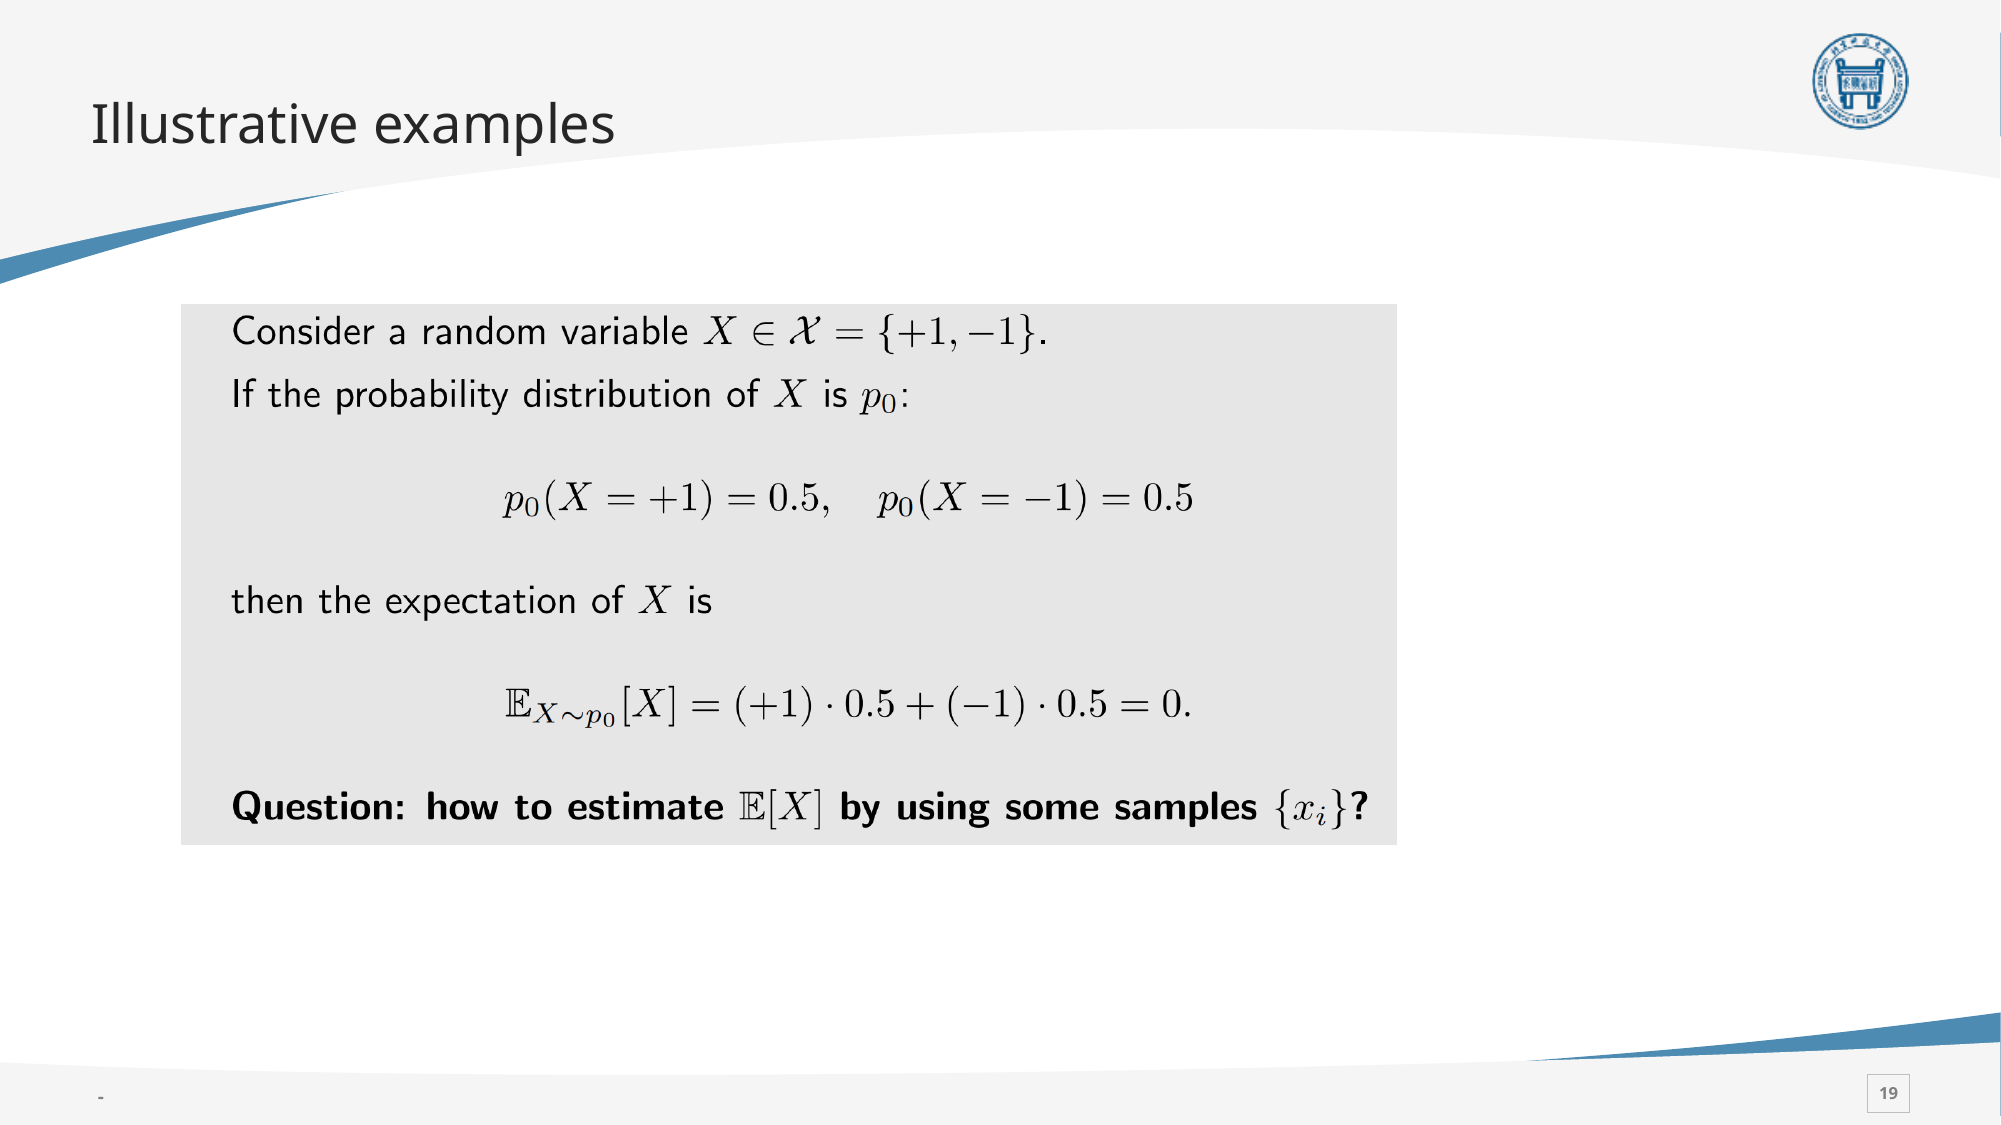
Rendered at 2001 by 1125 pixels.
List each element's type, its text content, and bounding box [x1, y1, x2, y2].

title Illustrative examples [79, 57, 824, 146]
picture [1812, 33, 1909, 130]
picture [181, 304, 1397, 845]
